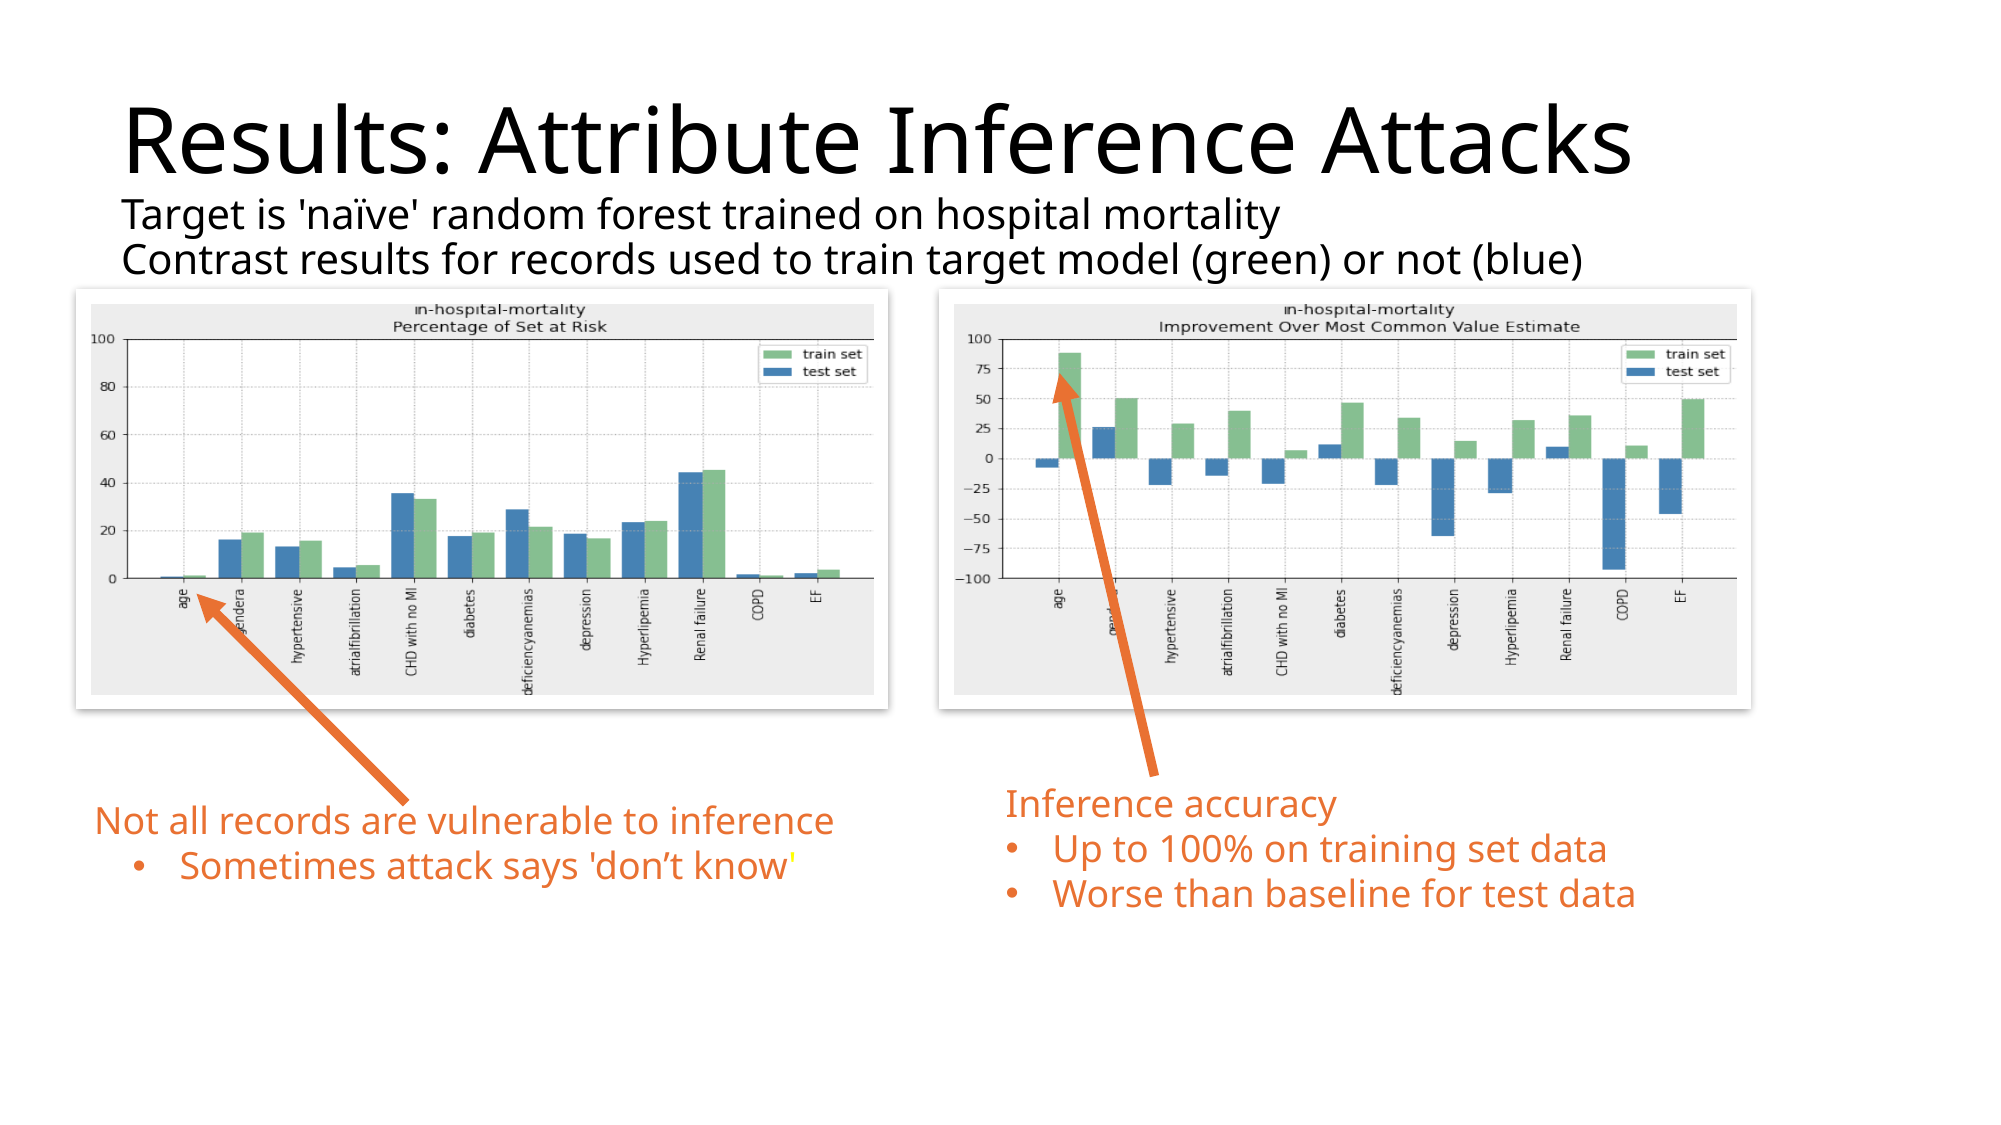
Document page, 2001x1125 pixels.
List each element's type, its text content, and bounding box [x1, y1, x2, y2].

picture [90, 303, 875, 696]
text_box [1059, 372, 1156, 777]
picture [953, 303, 1738, 696]
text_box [195, 593, 407, 804]
text_box Not all records are vulnerable to inference Sometimes attack says 'don’t know' [54, 721, 875, 937]
text_box Inference accuracy Up to 100% on training set data Worse than baseline for test data [989, 754, 1871, 920]
title Results: Attribute Inference Attacks Target is 'naïve' random forest trained on hospital mortality Contrast results for records used to train target model (green) or not (blue) [106, 74, 1690, 304]
